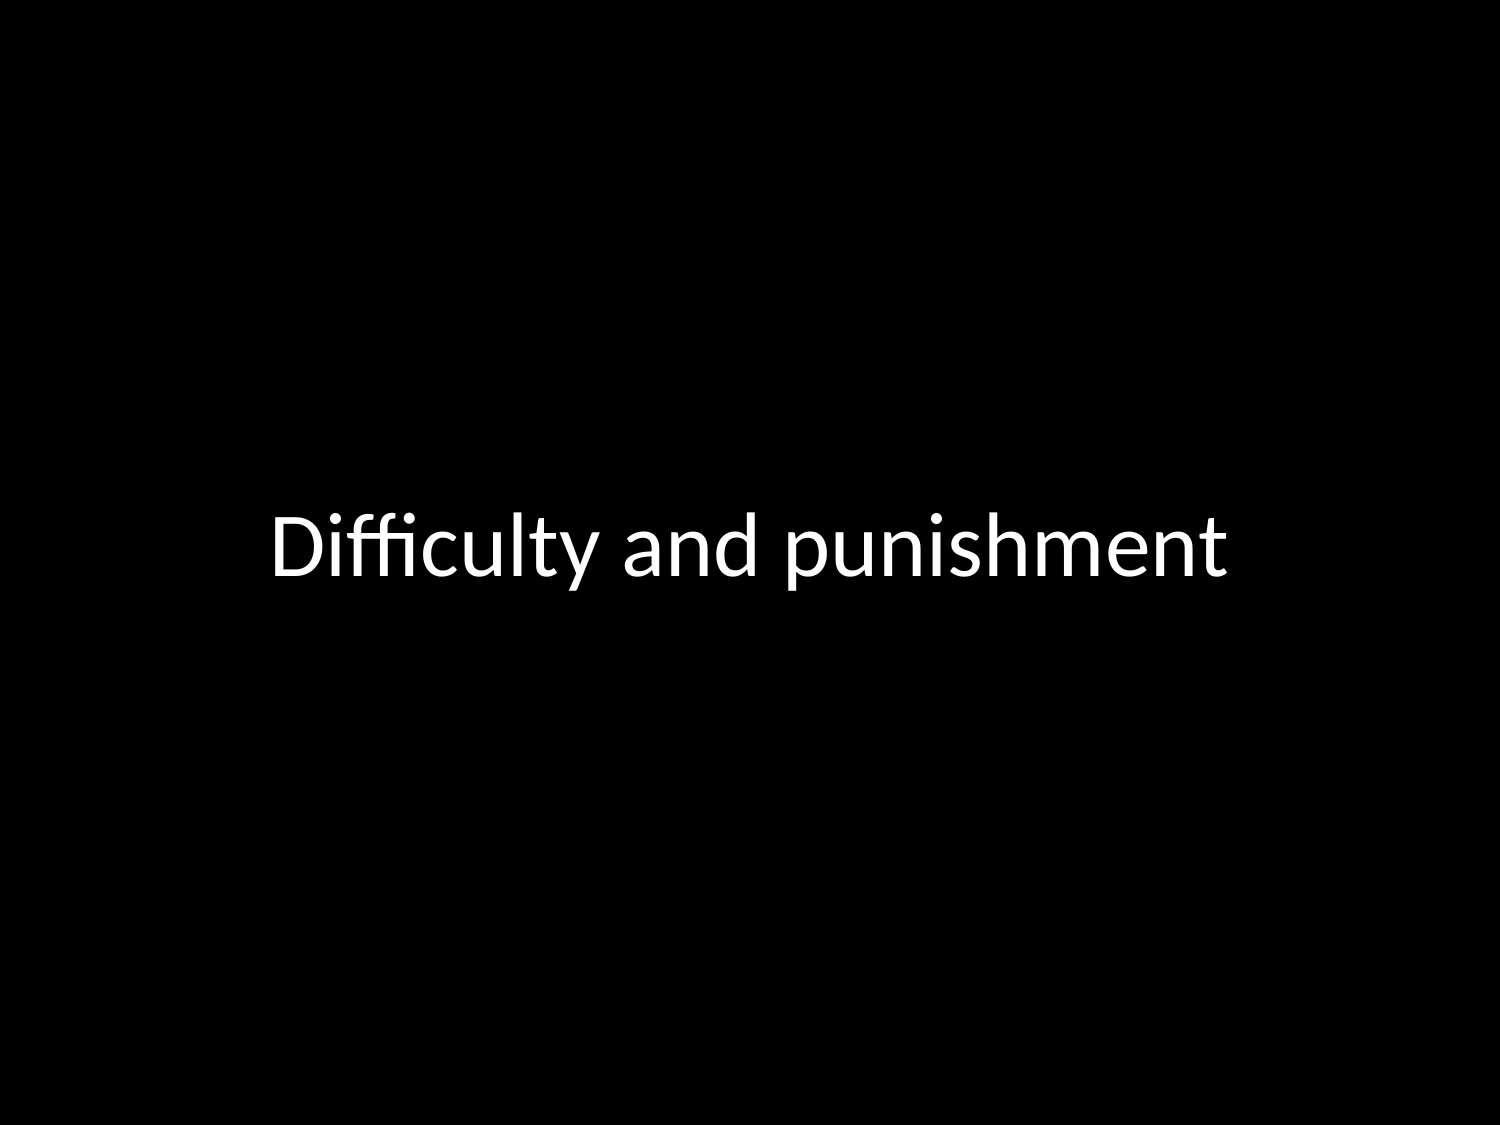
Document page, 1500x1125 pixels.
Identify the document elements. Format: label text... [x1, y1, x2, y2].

title Difficulty and punishment [74, 445, 1426, 634]
